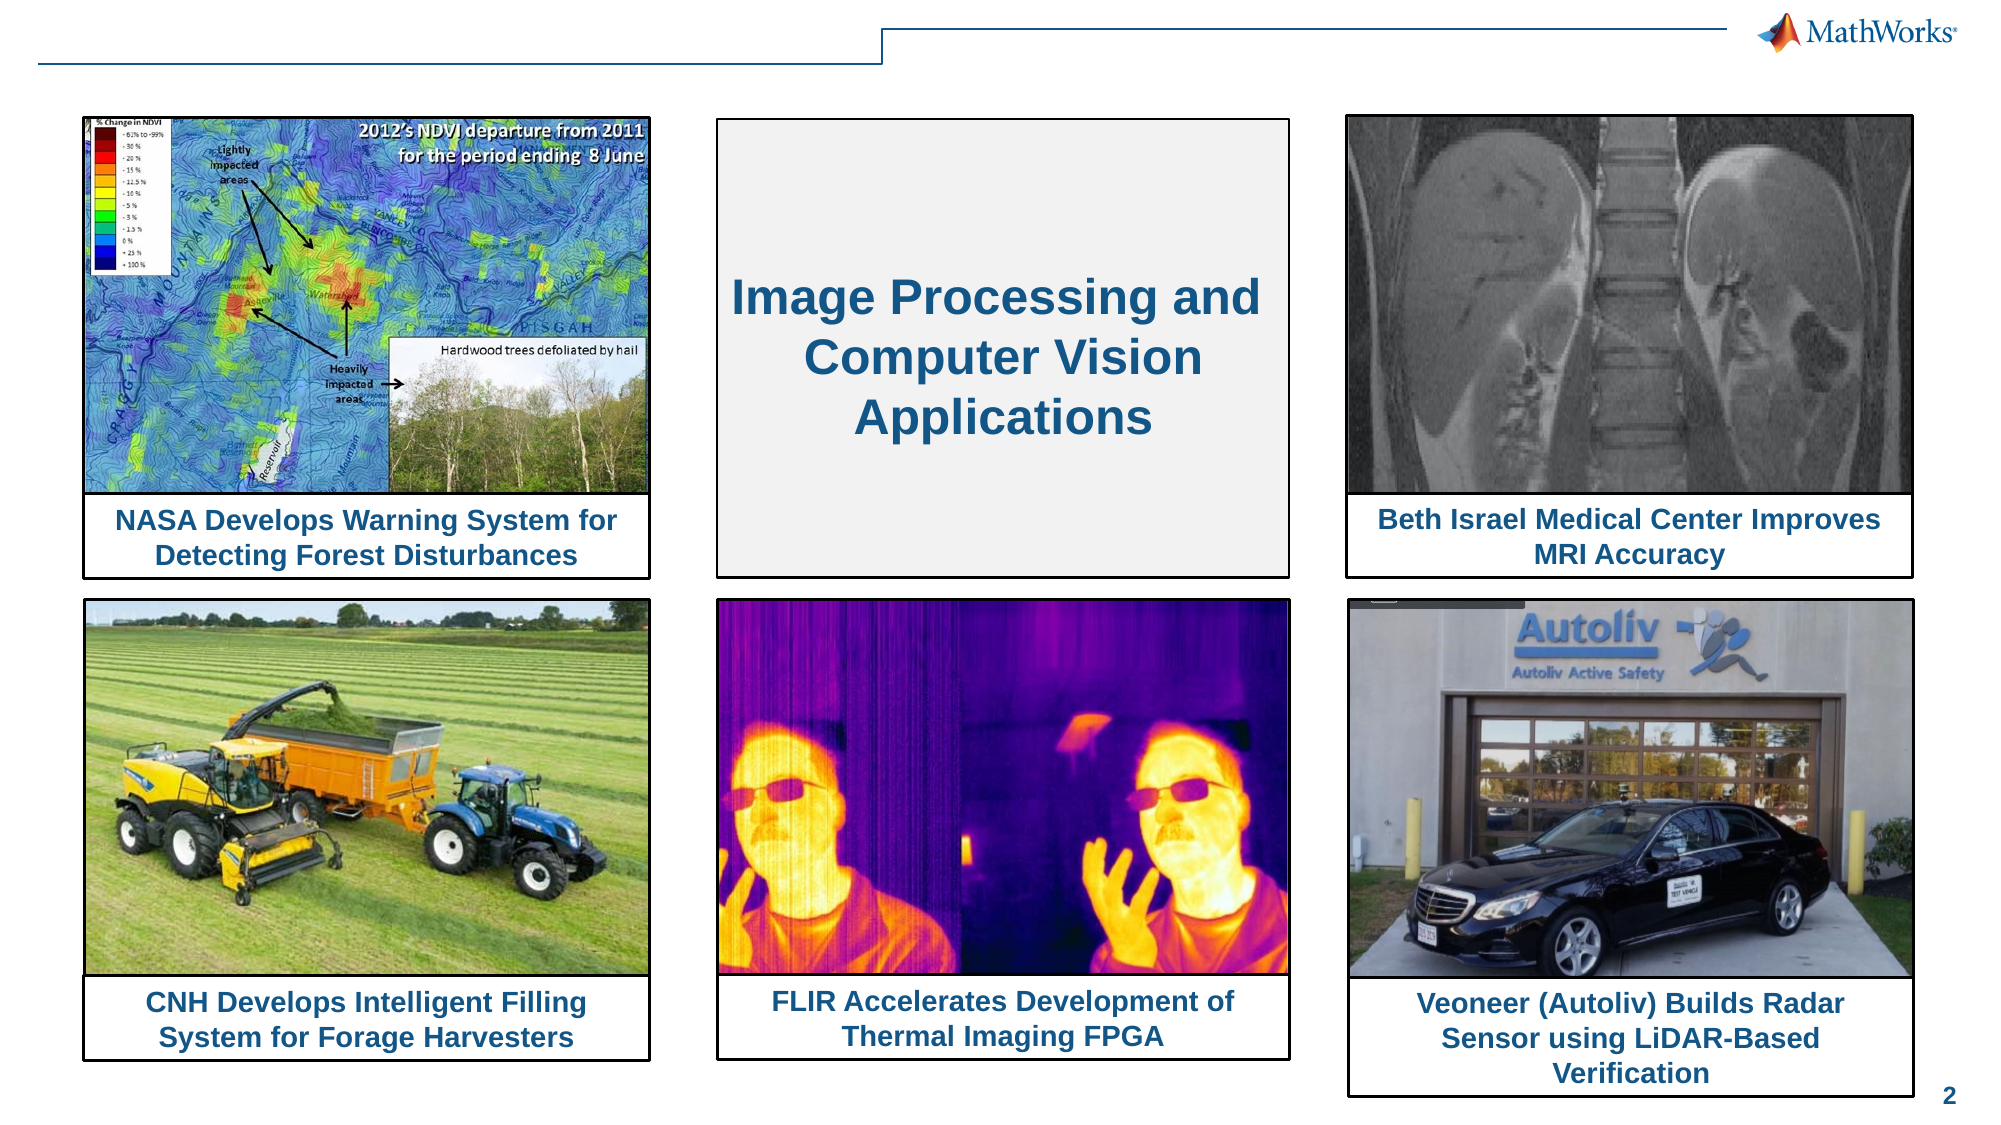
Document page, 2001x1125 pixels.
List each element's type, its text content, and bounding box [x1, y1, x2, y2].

text_box [715, 420, 1291, 580]
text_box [1346, 116, 1914, 580]
picture [1751, 3, 1970, 63]
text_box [83, 600, 650, 1062]
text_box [1348, 600, 1914, 1063]
text_box [715, 117, 1291, 256]
title Image Processing and Computer Vision Applications [698, 256, 1309, 420]
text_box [716, 600, 1290, 1061]
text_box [83, 118, 651, 580]
